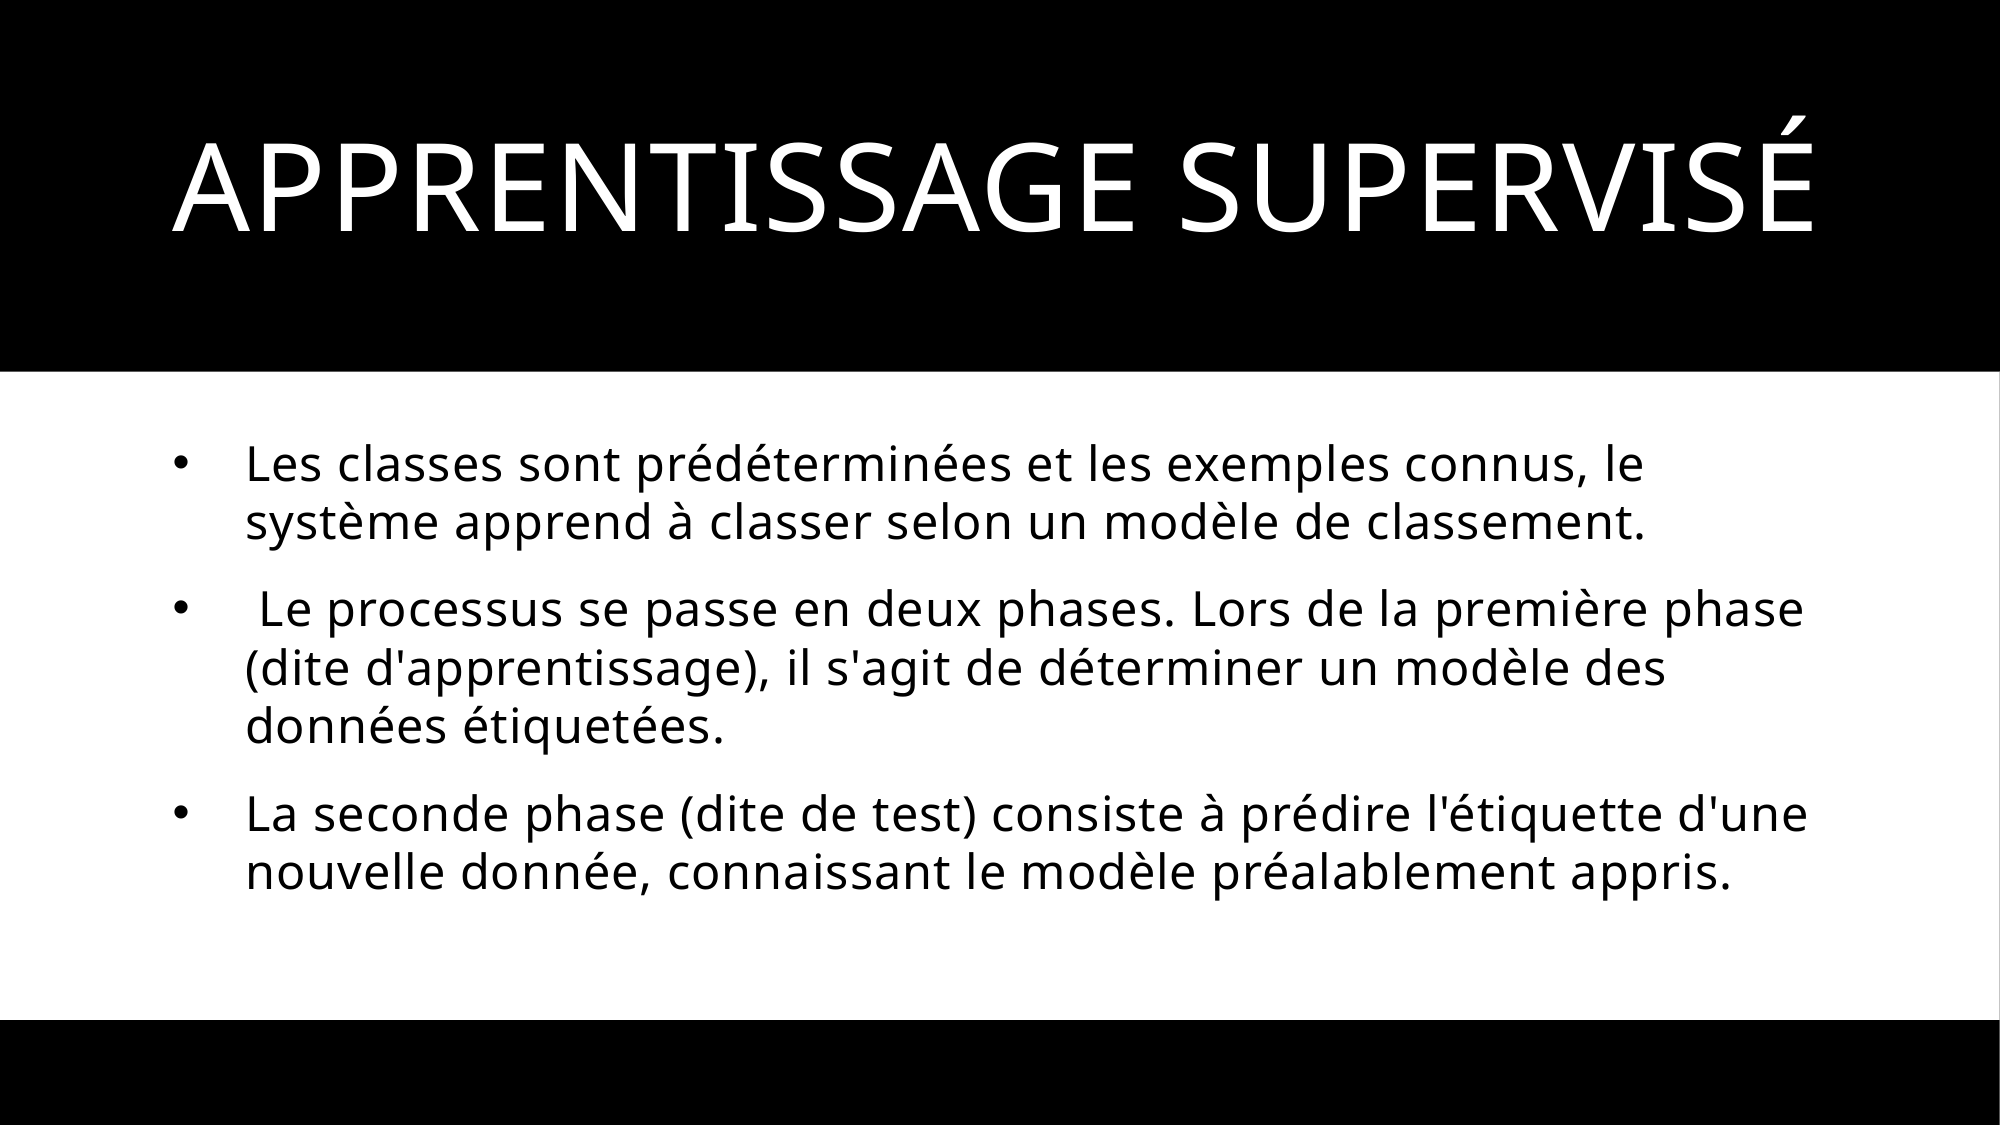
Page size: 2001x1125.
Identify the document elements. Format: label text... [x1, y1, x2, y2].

title Apprentissage supervisé [157, 52, 1842, 332]
text_box [0, 0, 2000, 370]
text_box [0, 1021, 2000, 1125]
text_box [0, 370, 2000, 1021]
list Les classes sont prédéterminées et les exemples connus, le système apprend à classer selon un modèle de classement. Le processus se passe en deux phases. Lors de la première phase (dite d'apprentissage), il s'agit de déterminer un modèle des données étiquetées. La seconde phase (dite de test) consiste à prédire l'étiquette d'une nouvelle donnée, connaissant le modèle préalablement appris. [157, 424, 1842, 959]
